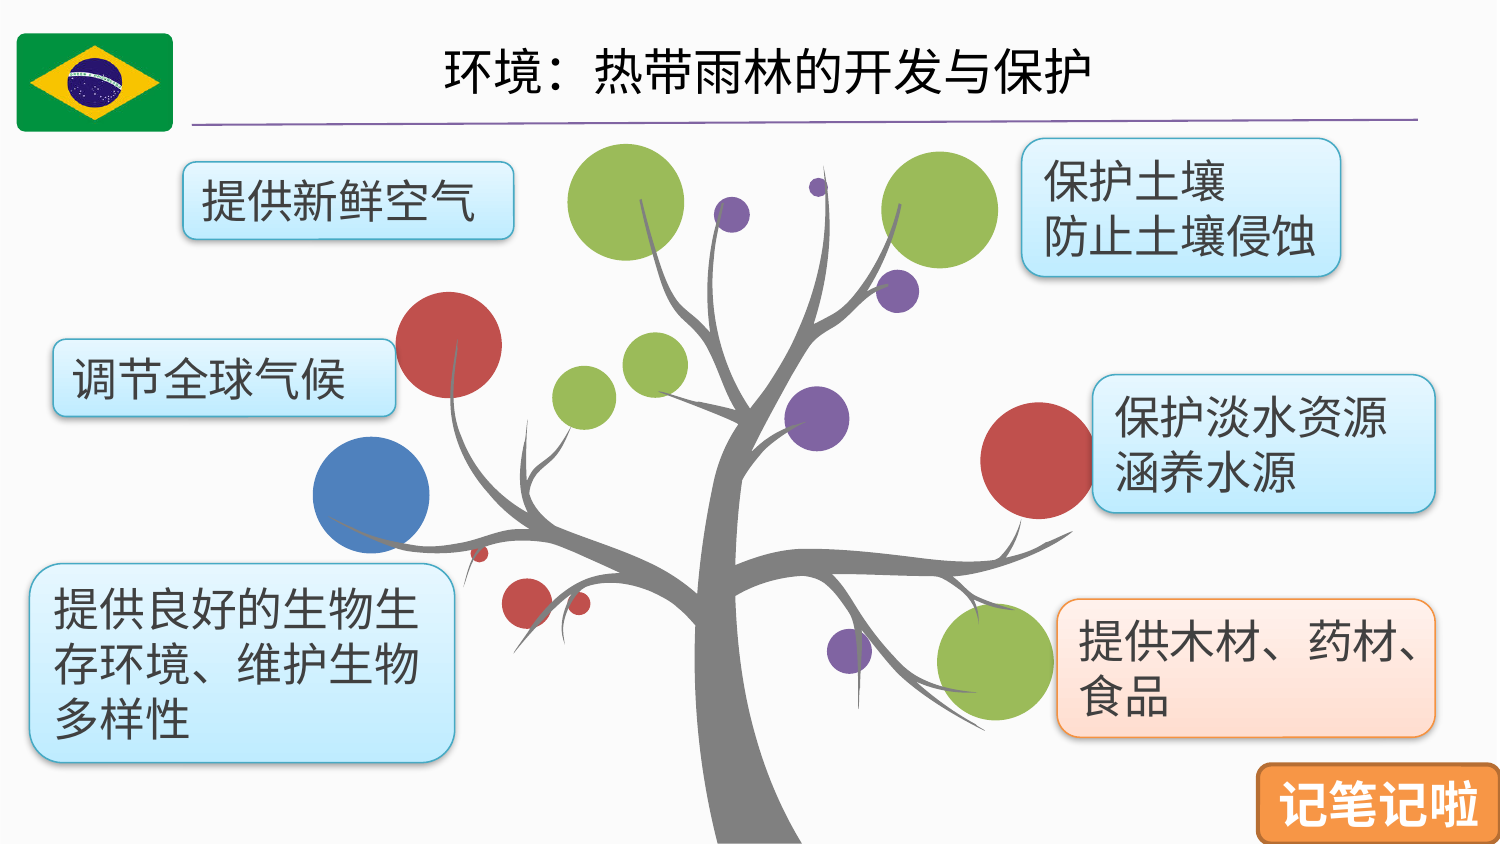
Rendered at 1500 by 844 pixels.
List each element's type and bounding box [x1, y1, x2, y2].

text_box [191, 119, 1419, 125]
text_box [0, 0, 1497, 844]
